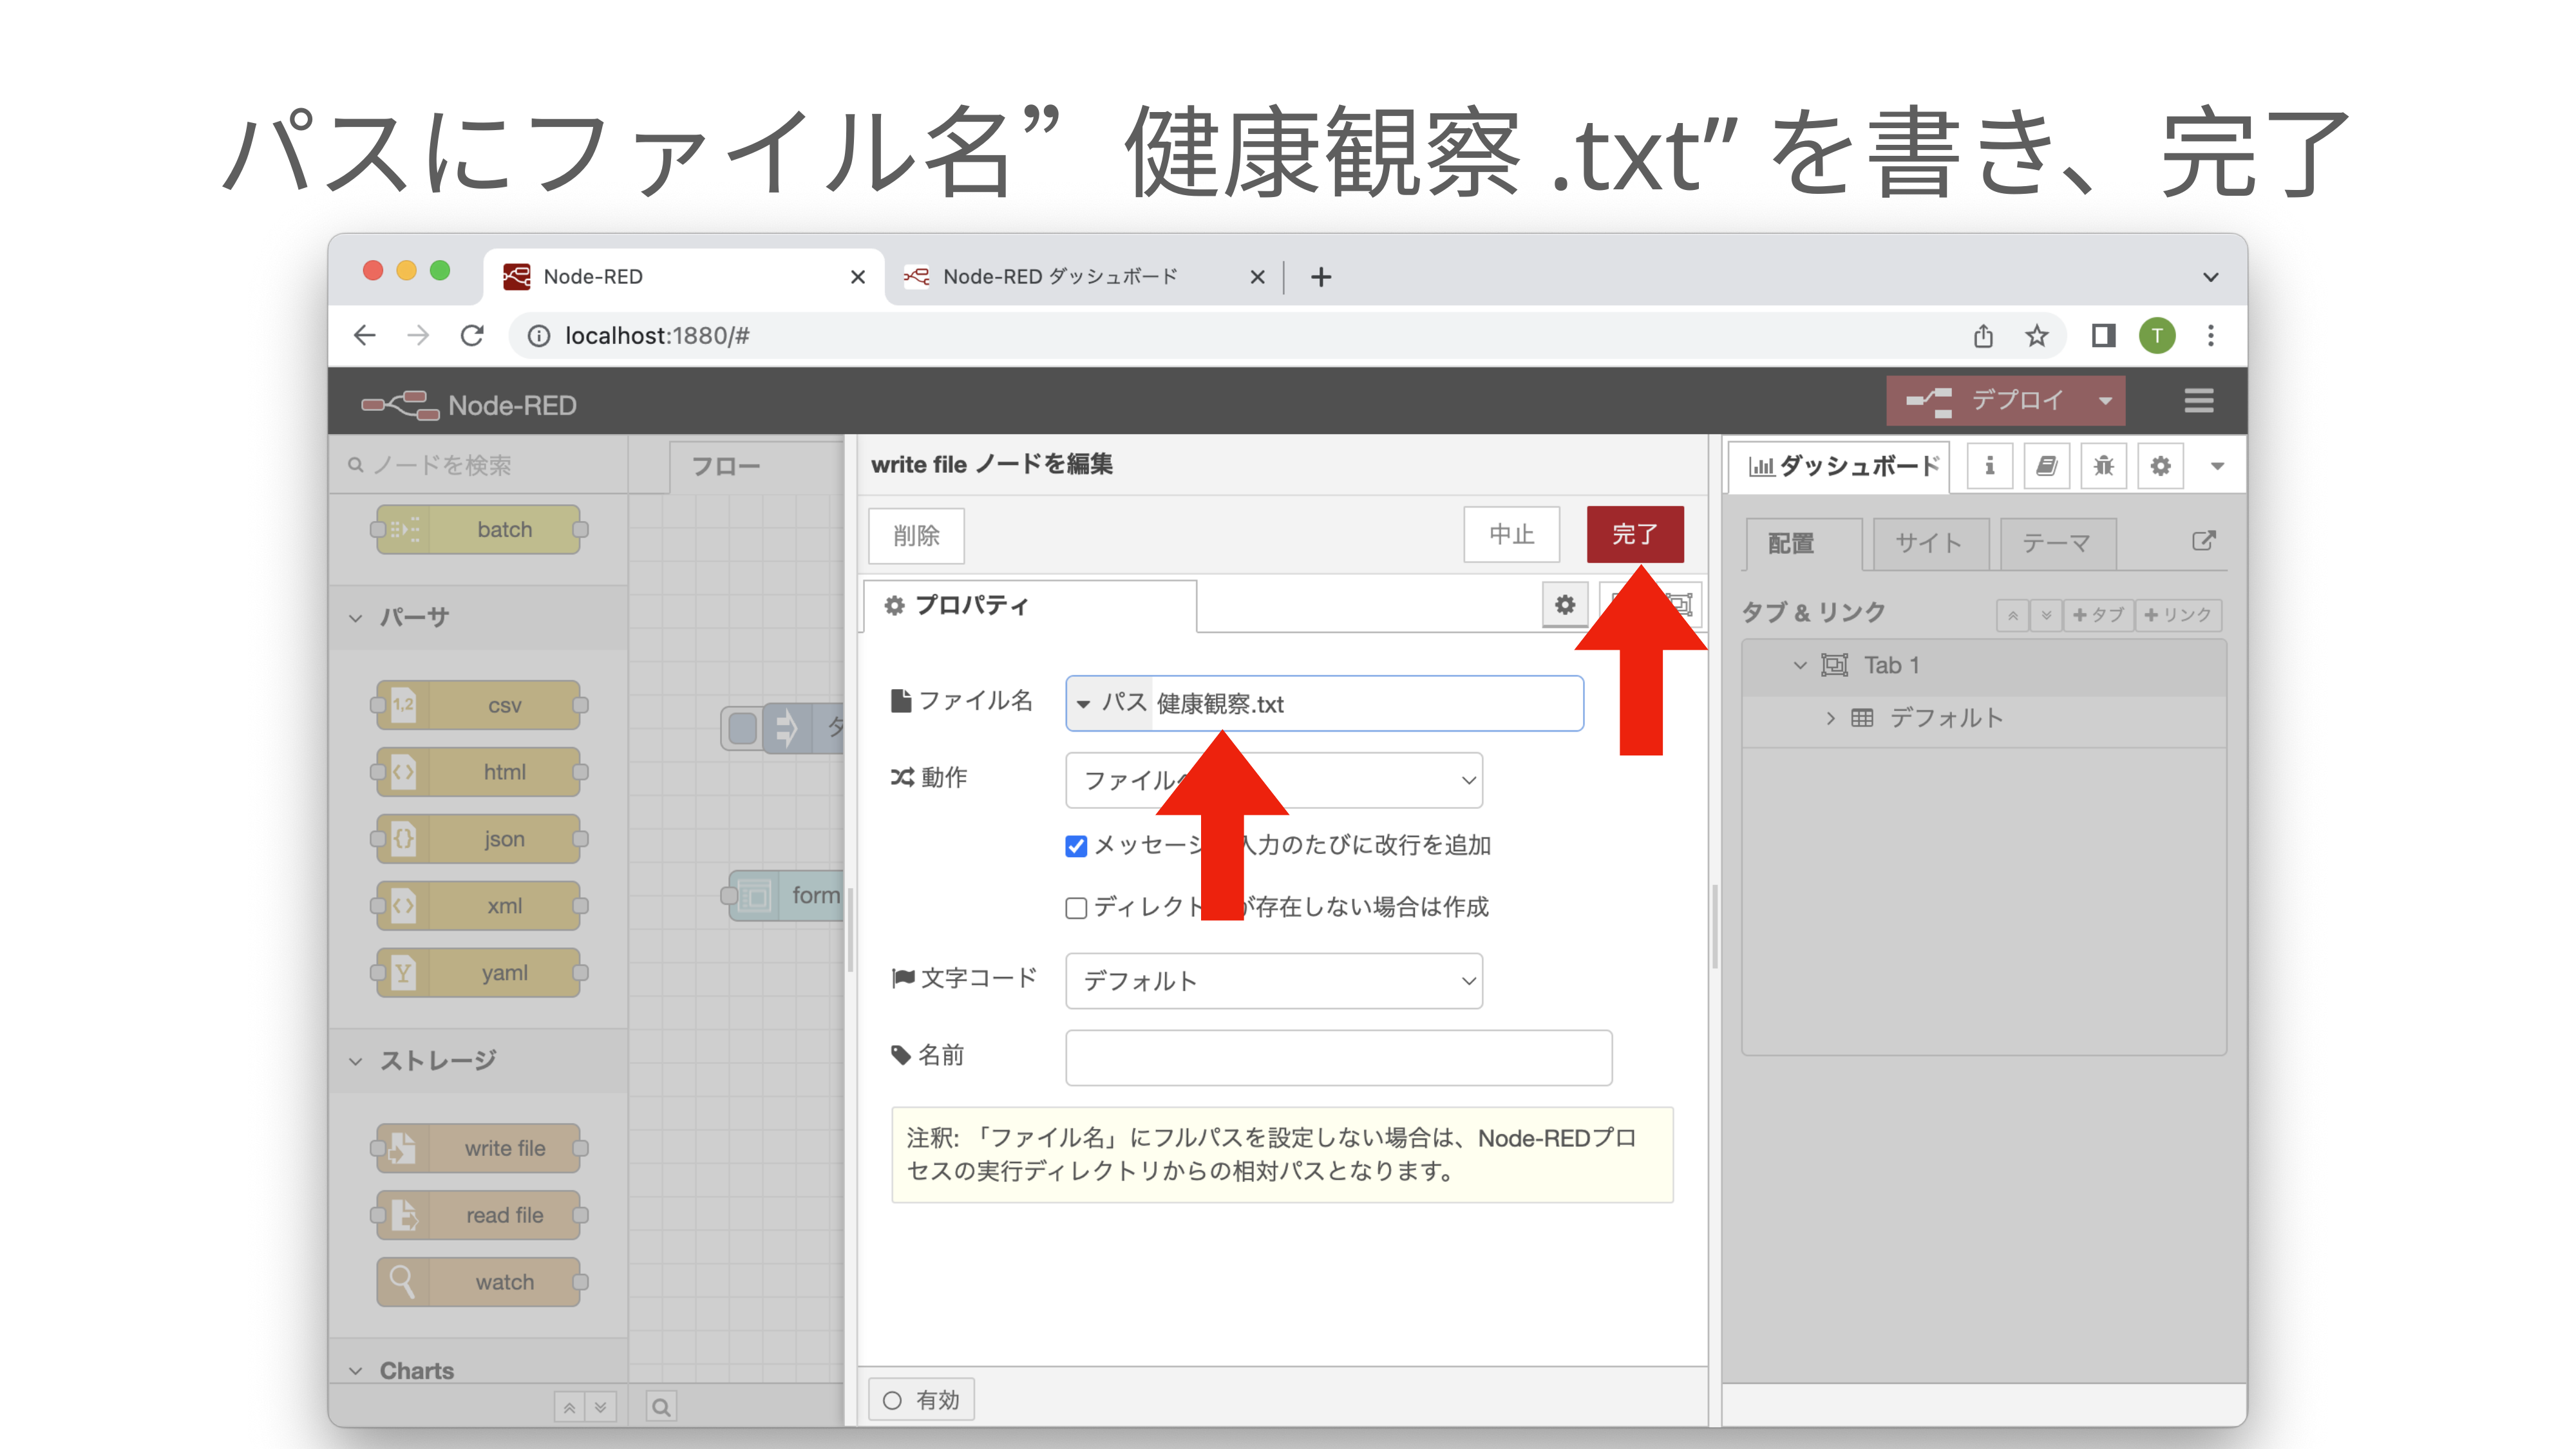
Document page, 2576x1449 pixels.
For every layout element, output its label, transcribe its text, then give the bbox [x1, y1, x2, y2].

text_box パスにファイル名”健康観察.txt”を書き、完了 [210, 84, 2365, 216]
picture [234, 170, 2342, 1449]
